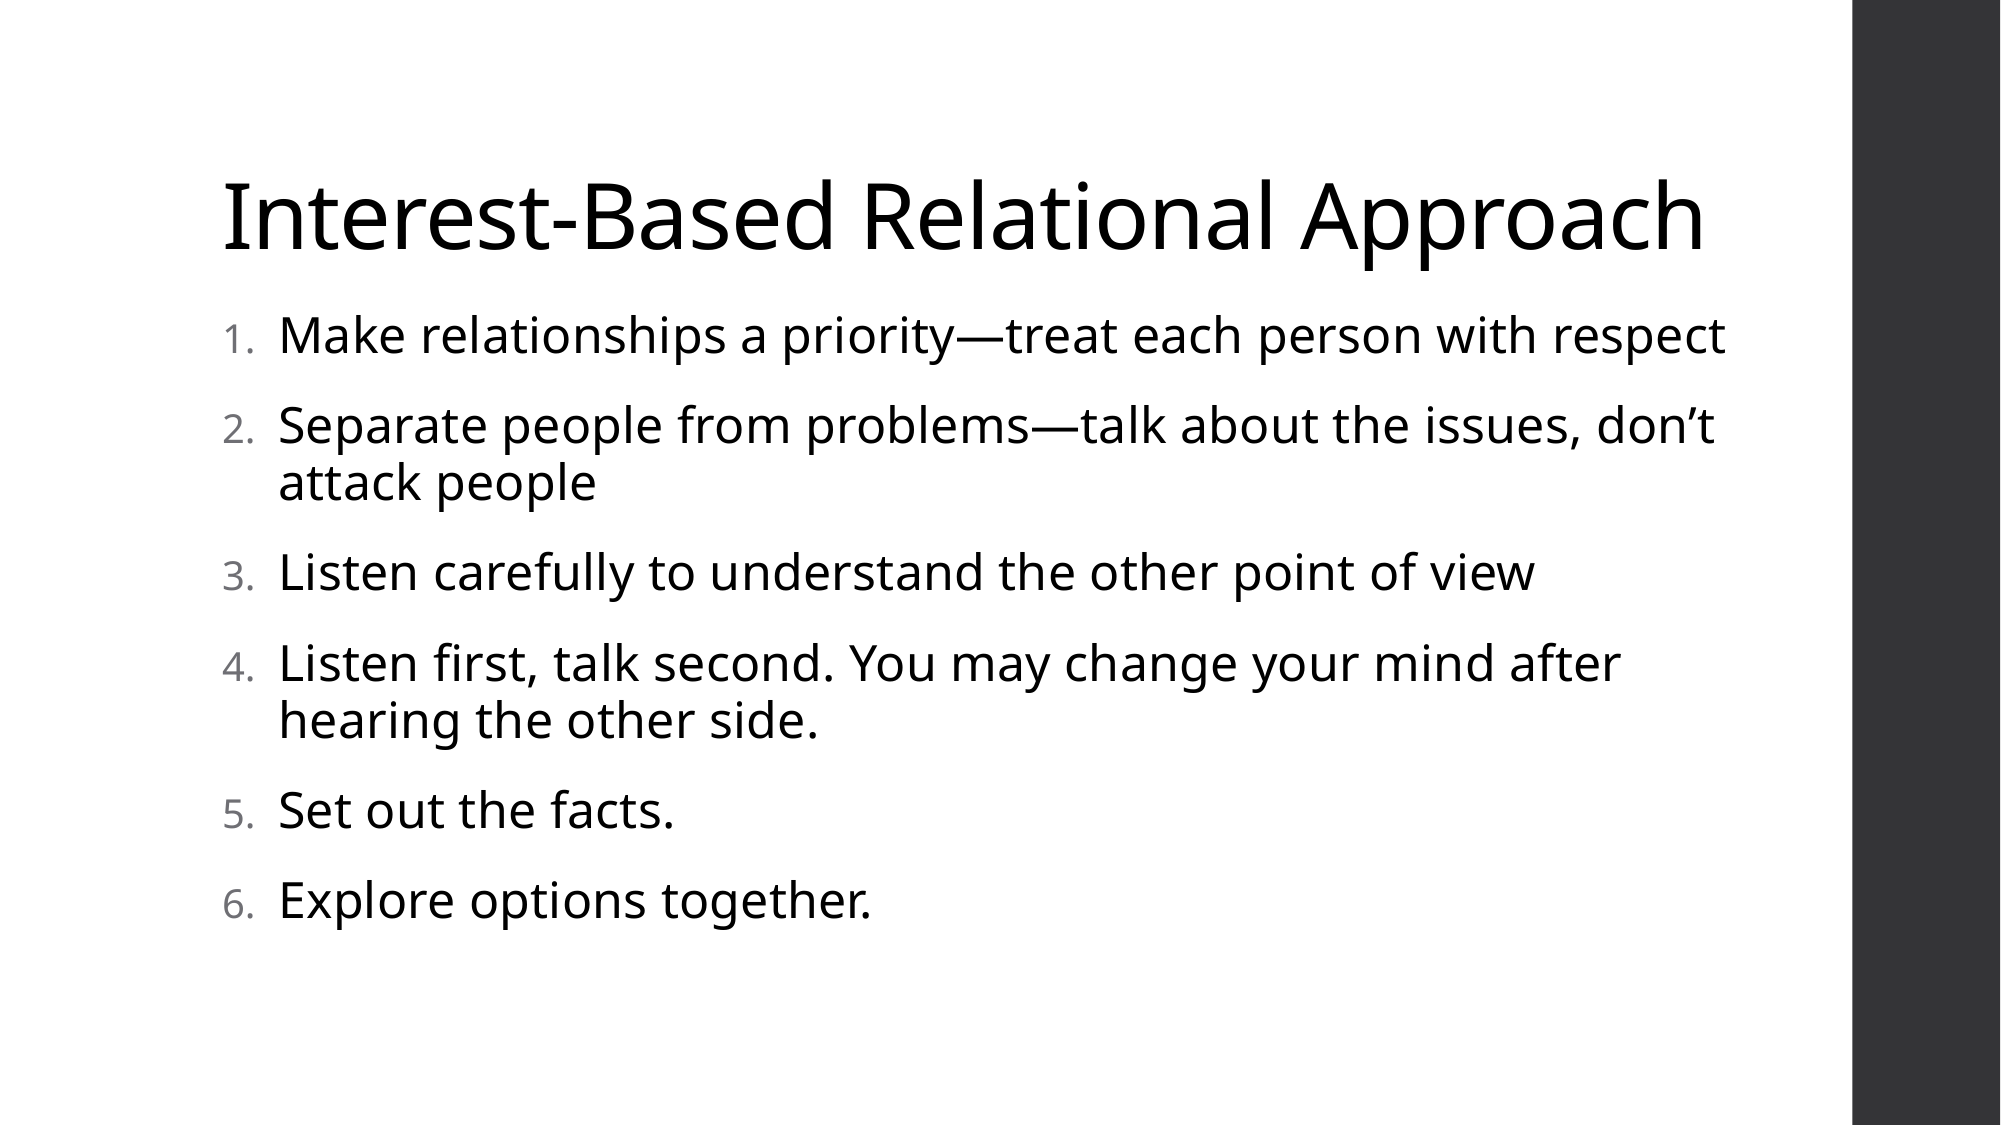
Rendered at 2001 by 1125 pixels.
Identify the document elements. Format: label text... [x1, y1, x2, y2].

title Interest-Based Relational Approach [206, 60, 1797, 278]
list Make relationships a priority—treat each person with respect Separate people from problems—talk about the issues, don’t attack people Listen carefully to understand the other point of view Listen first, talk second. You may change your mind after hearing the other side. Set out the facts. Explore options together. [206, 299, 1747, 1066]
